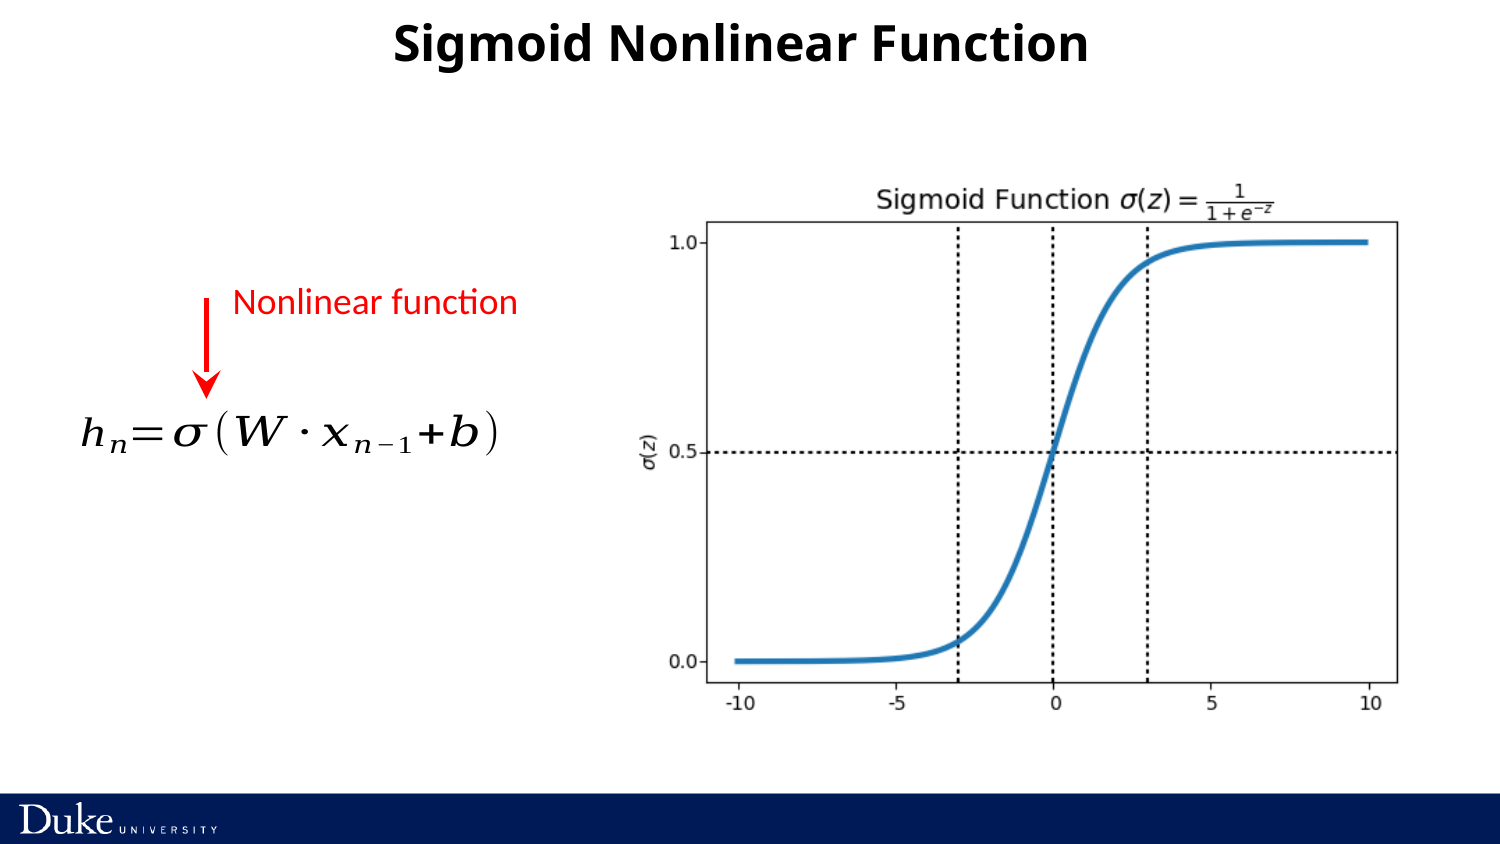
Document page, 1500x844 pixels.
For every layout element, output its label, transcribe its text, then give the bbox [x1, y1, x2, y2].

text_box Sigmoid Nonlinear Function [66, 0, 1417, 112]
text_box Nonlinear function [218, 269, 534, 330]
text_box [595, 87, 1487, 775]
picture [0, 0, 1500, 844]
